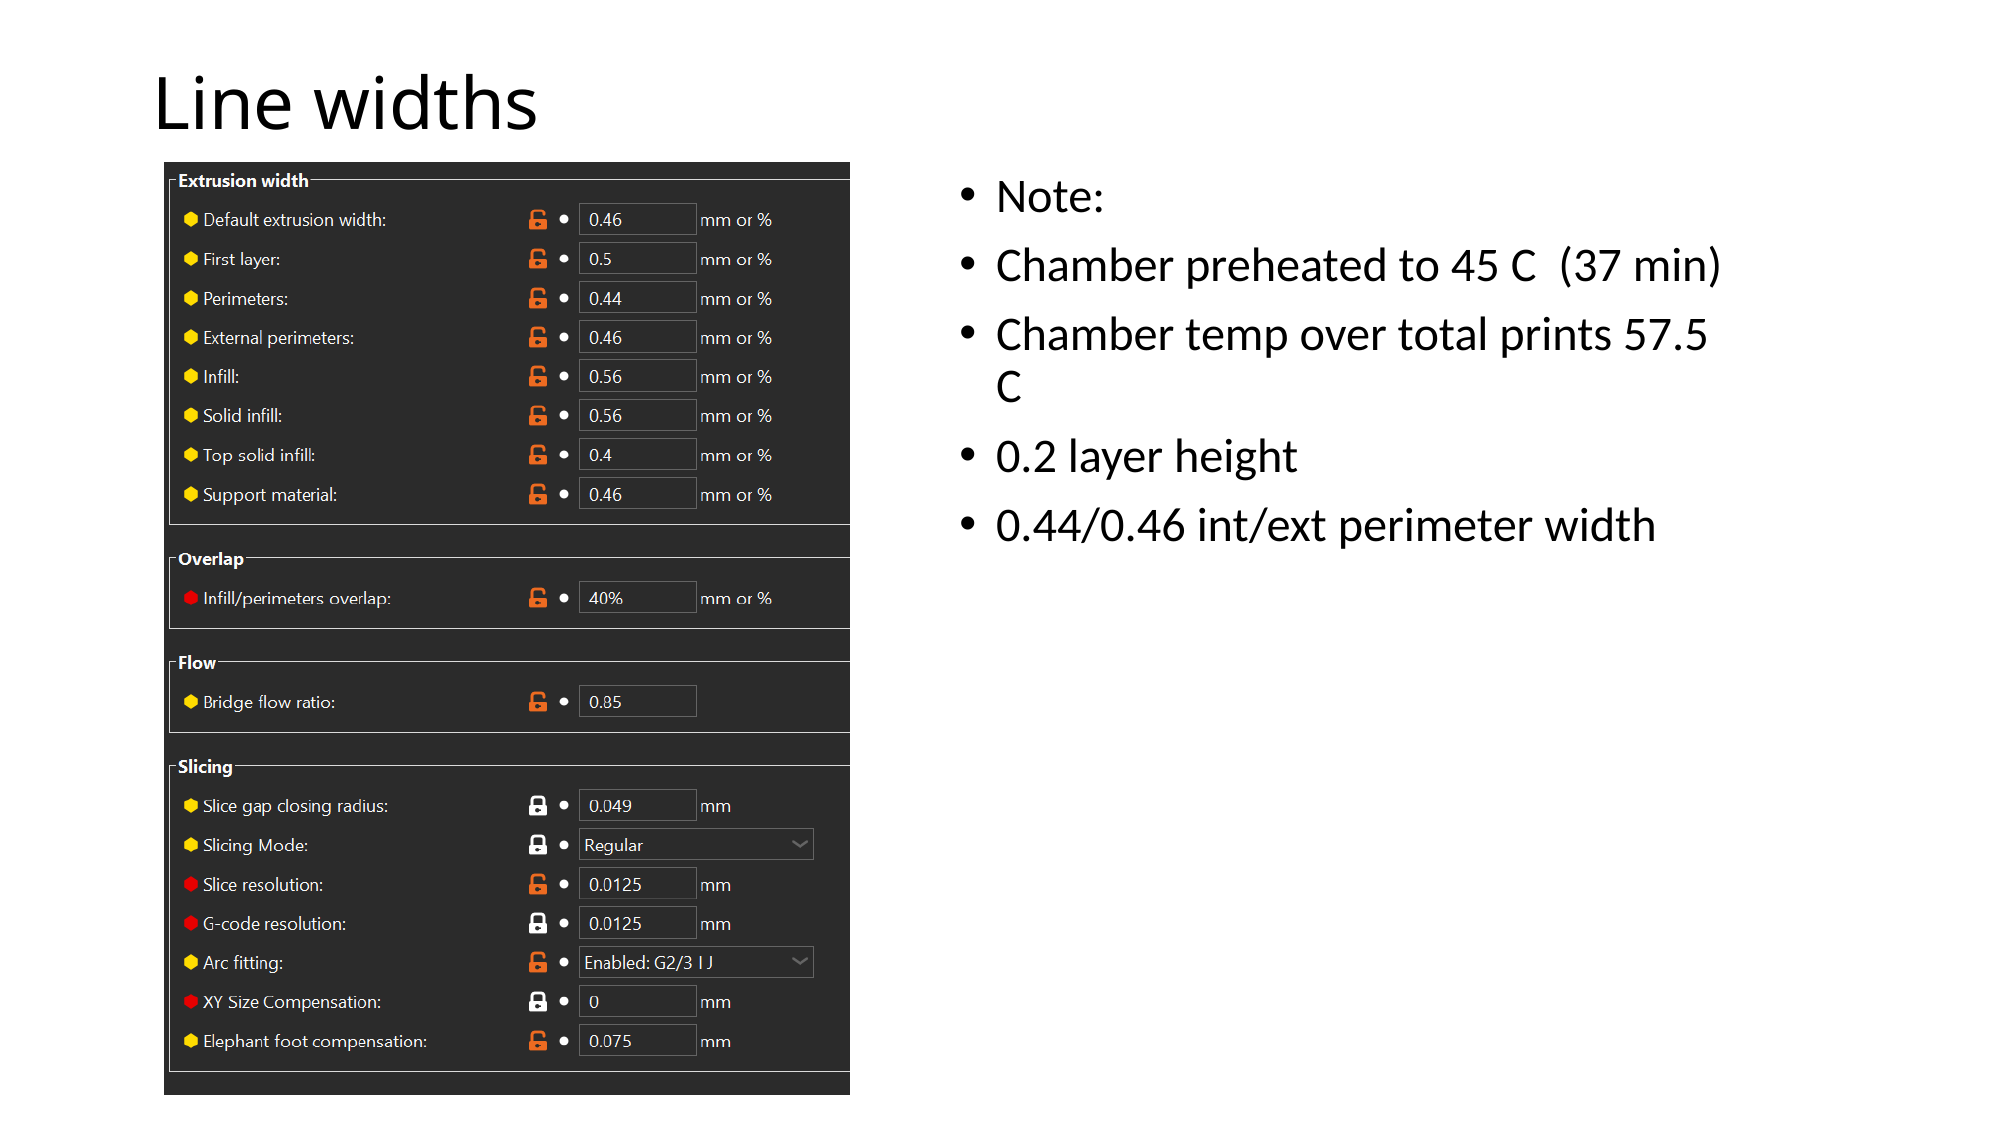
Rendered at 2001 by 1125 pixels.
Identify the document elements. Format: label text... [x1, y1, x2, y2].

title Line widths [137, 59, 1863, 154]
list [164, 162, 850, 1095]
text_box Note: Chamber preheated to 45 C (37 min) Chamber temp over total prints 57.5 C 0.2 layer height 0.44/0.46 int/ext perimeter width [944, 162, 1741, 575]
